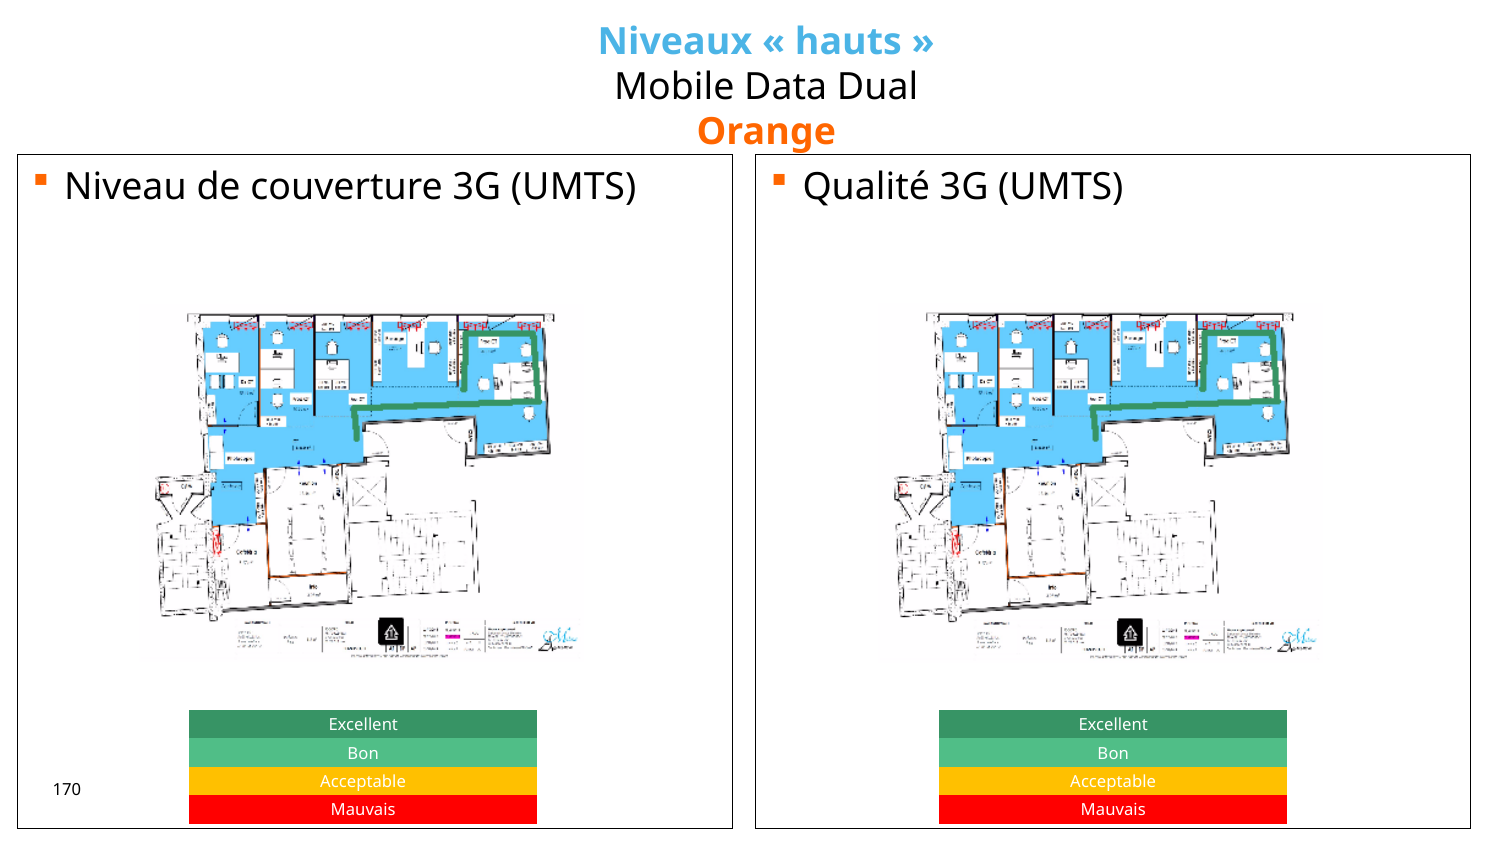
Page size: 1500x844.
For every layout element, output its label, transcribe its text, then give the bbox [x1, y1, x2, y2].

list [761, 259, 1466, 667]
text_box Niveau de couverture 3G (UMTS) [17, 551, 733, 829]
text_box Niveau de couverture 3G (UMTS) [17, 154, 733, 293]
text_box Qualité 3G (UMTS) [755, 154, 1471, 829]
table_cell Bon [939, 738, 1287, 767]
table_cell Acceptable [189, 767, 537, 795]
table_cell Acceptable [939, 767, 1287, 795]
text_box Niveaux « hauts » Mobile Data Dual Orange [187, 9, 1346, 125]
table_header Excellent [189, 710, 537, 738]
table_cell Mauvais [939, 795, 1287, 824]
table_cell Mauvais [189, 795, 537, 824]
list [22, 260, 727, 666]
table_cell Bon [189, 738, 537, 767]
text_box [732, 293, 756, 551]
table_header Excellent [939, 710, 1287, 738]
